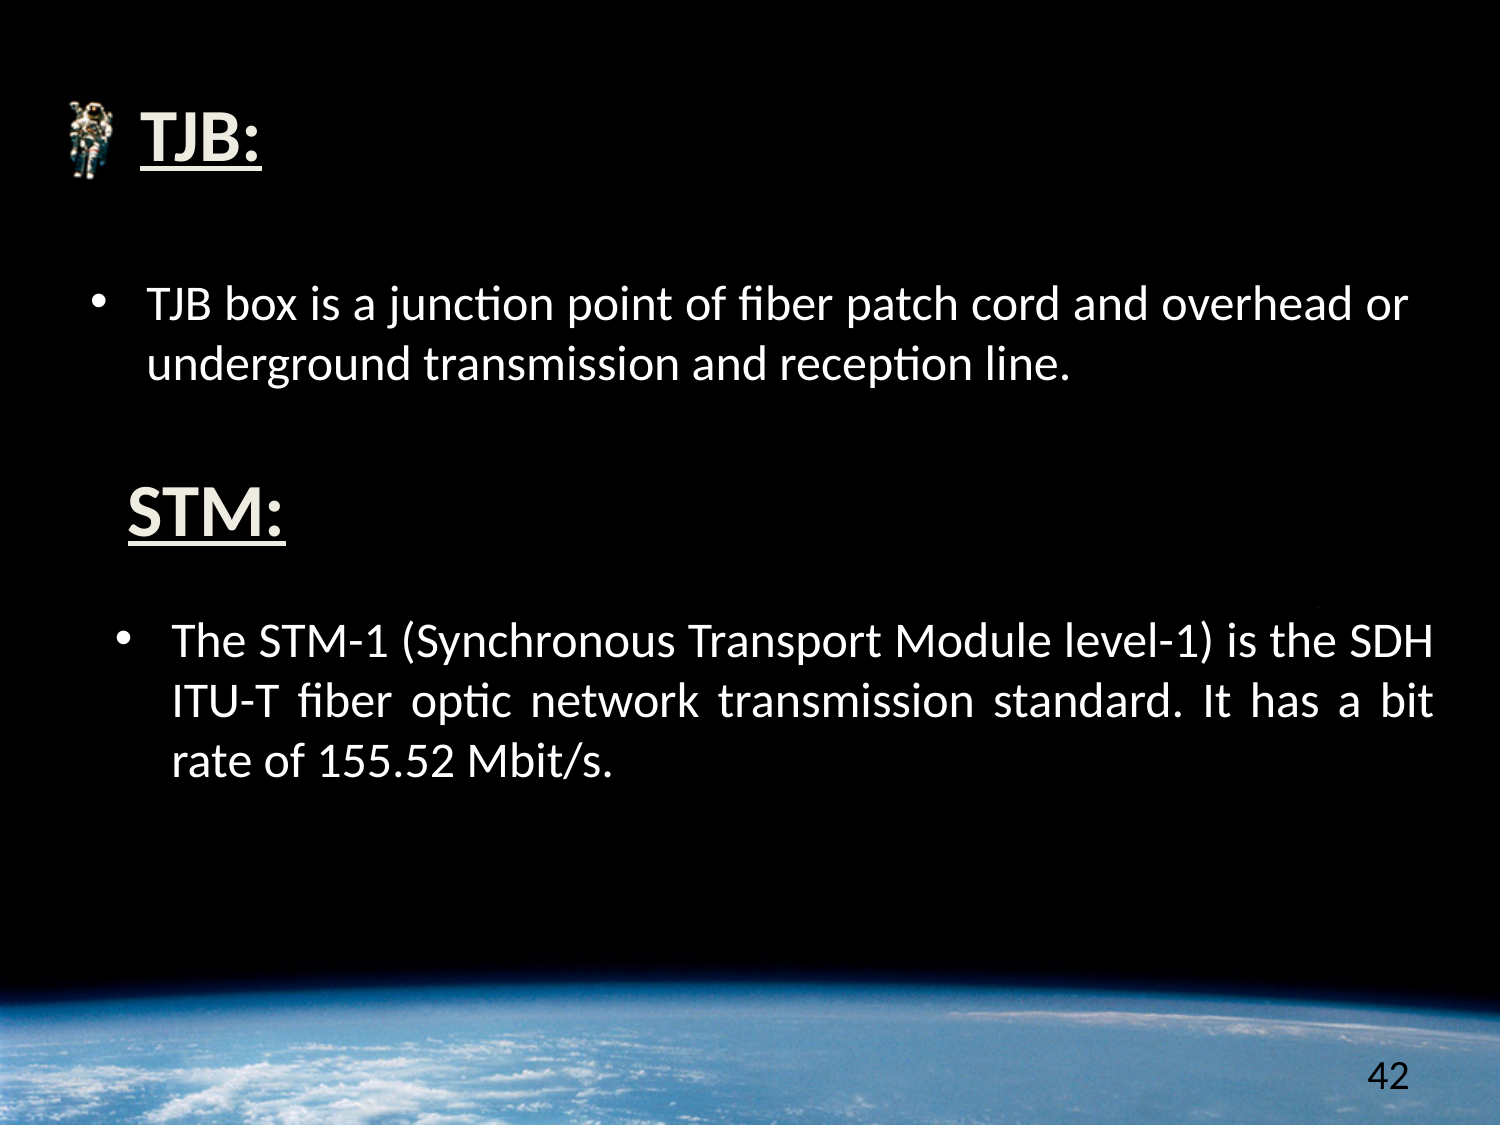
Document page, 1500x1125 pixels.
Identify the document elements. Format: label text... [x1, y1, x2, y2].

picture [0, 0, 1500, 1125]
slide_number 42 [1074, 1042, 1425, 1103]
list TJB box is a junction point of fiber patch cord and overhead or underground transmission and reception line. [75, 262, 1425, 400]
text_box STM: [112, 412, 1421, 600]
text_box TJB: [124, 37, 1433, 225]
text_box The STM-1 (Synchronous Transport Module level-1) is the SDH ITU-T fiber optic network transmission standard. It has a bit rate of 155.52 Mbit/s. [99, 600, 1450, 950]
